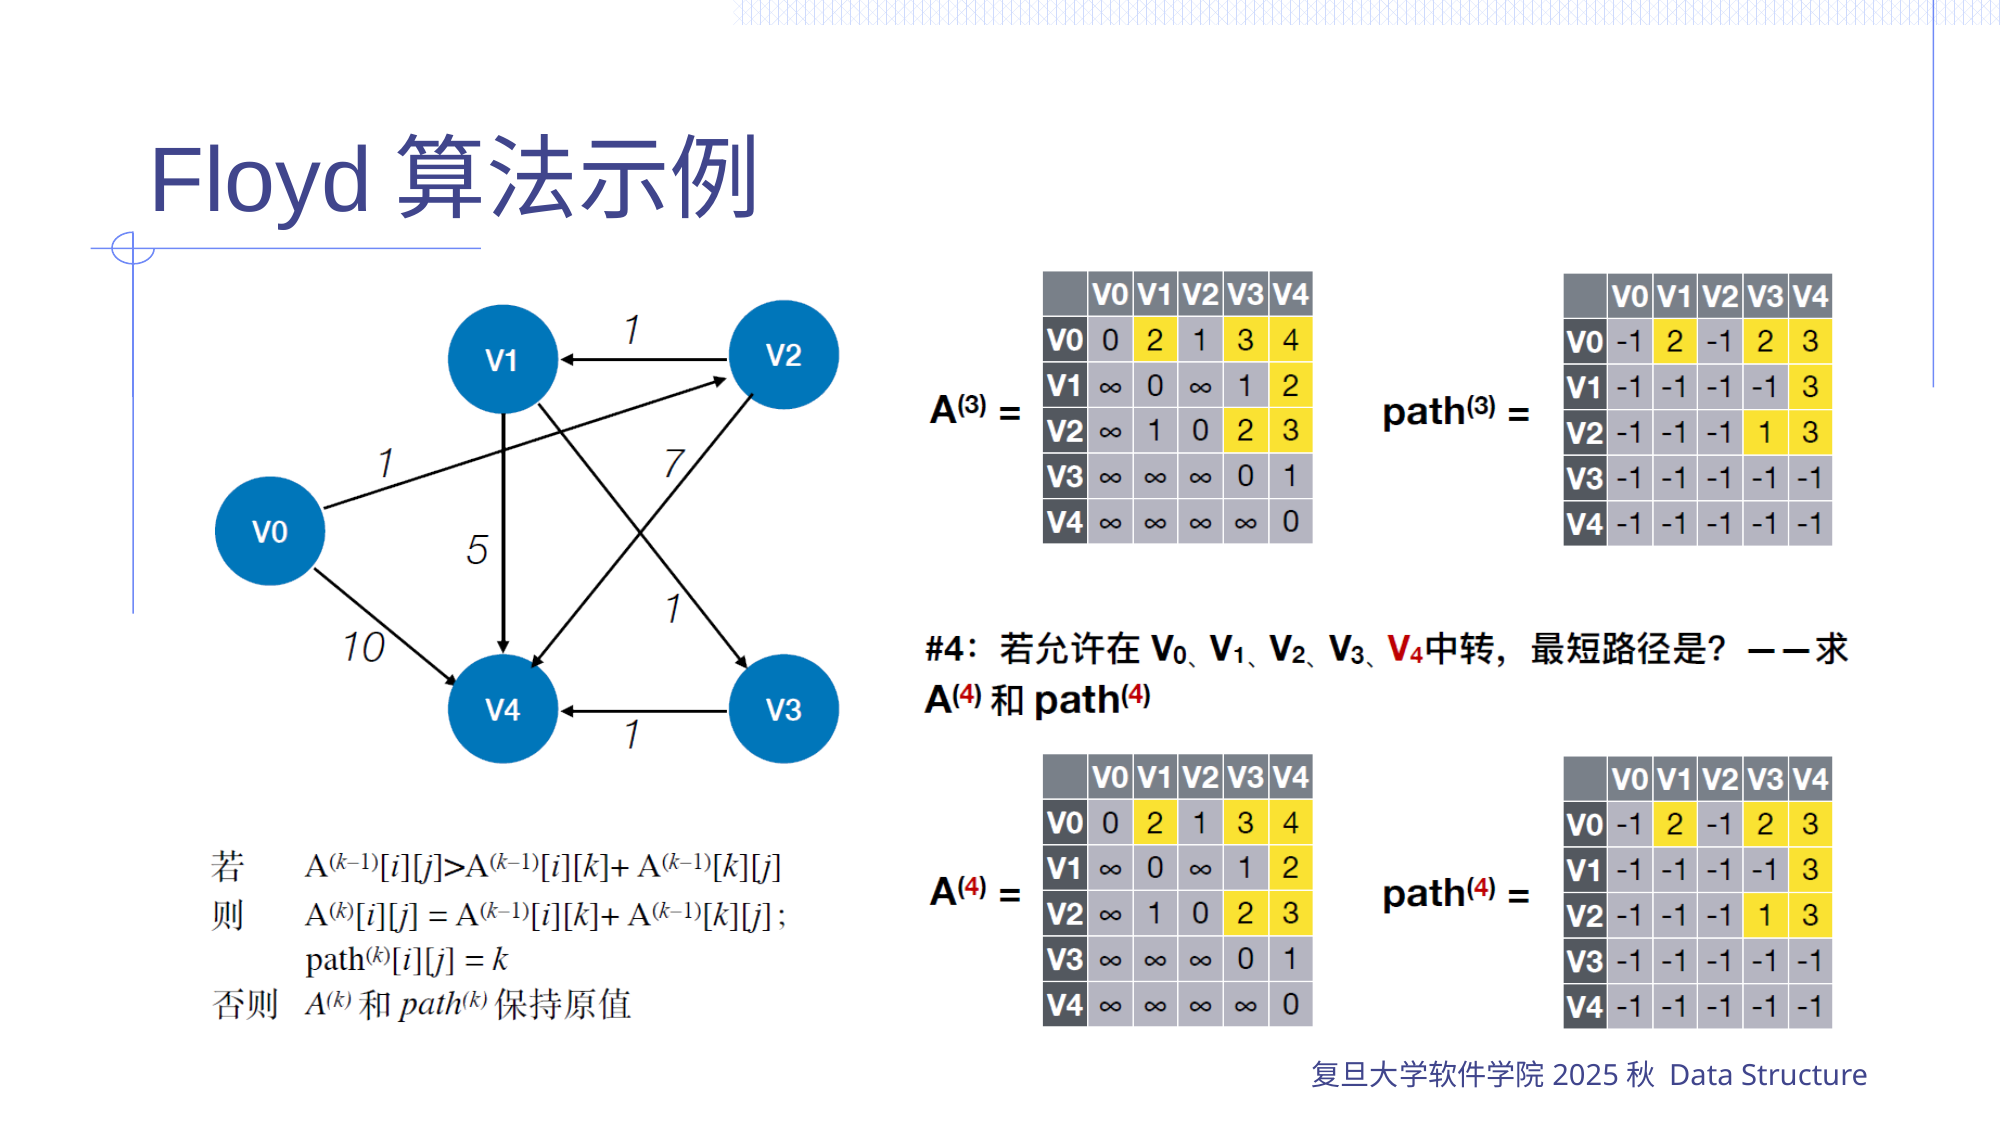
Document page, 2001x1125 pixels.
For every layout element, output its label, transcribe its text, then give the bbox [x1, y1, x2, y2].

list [177, 255, 1890, 1045]
title Floyd算法示例 [133, 50, 1834, 238]
